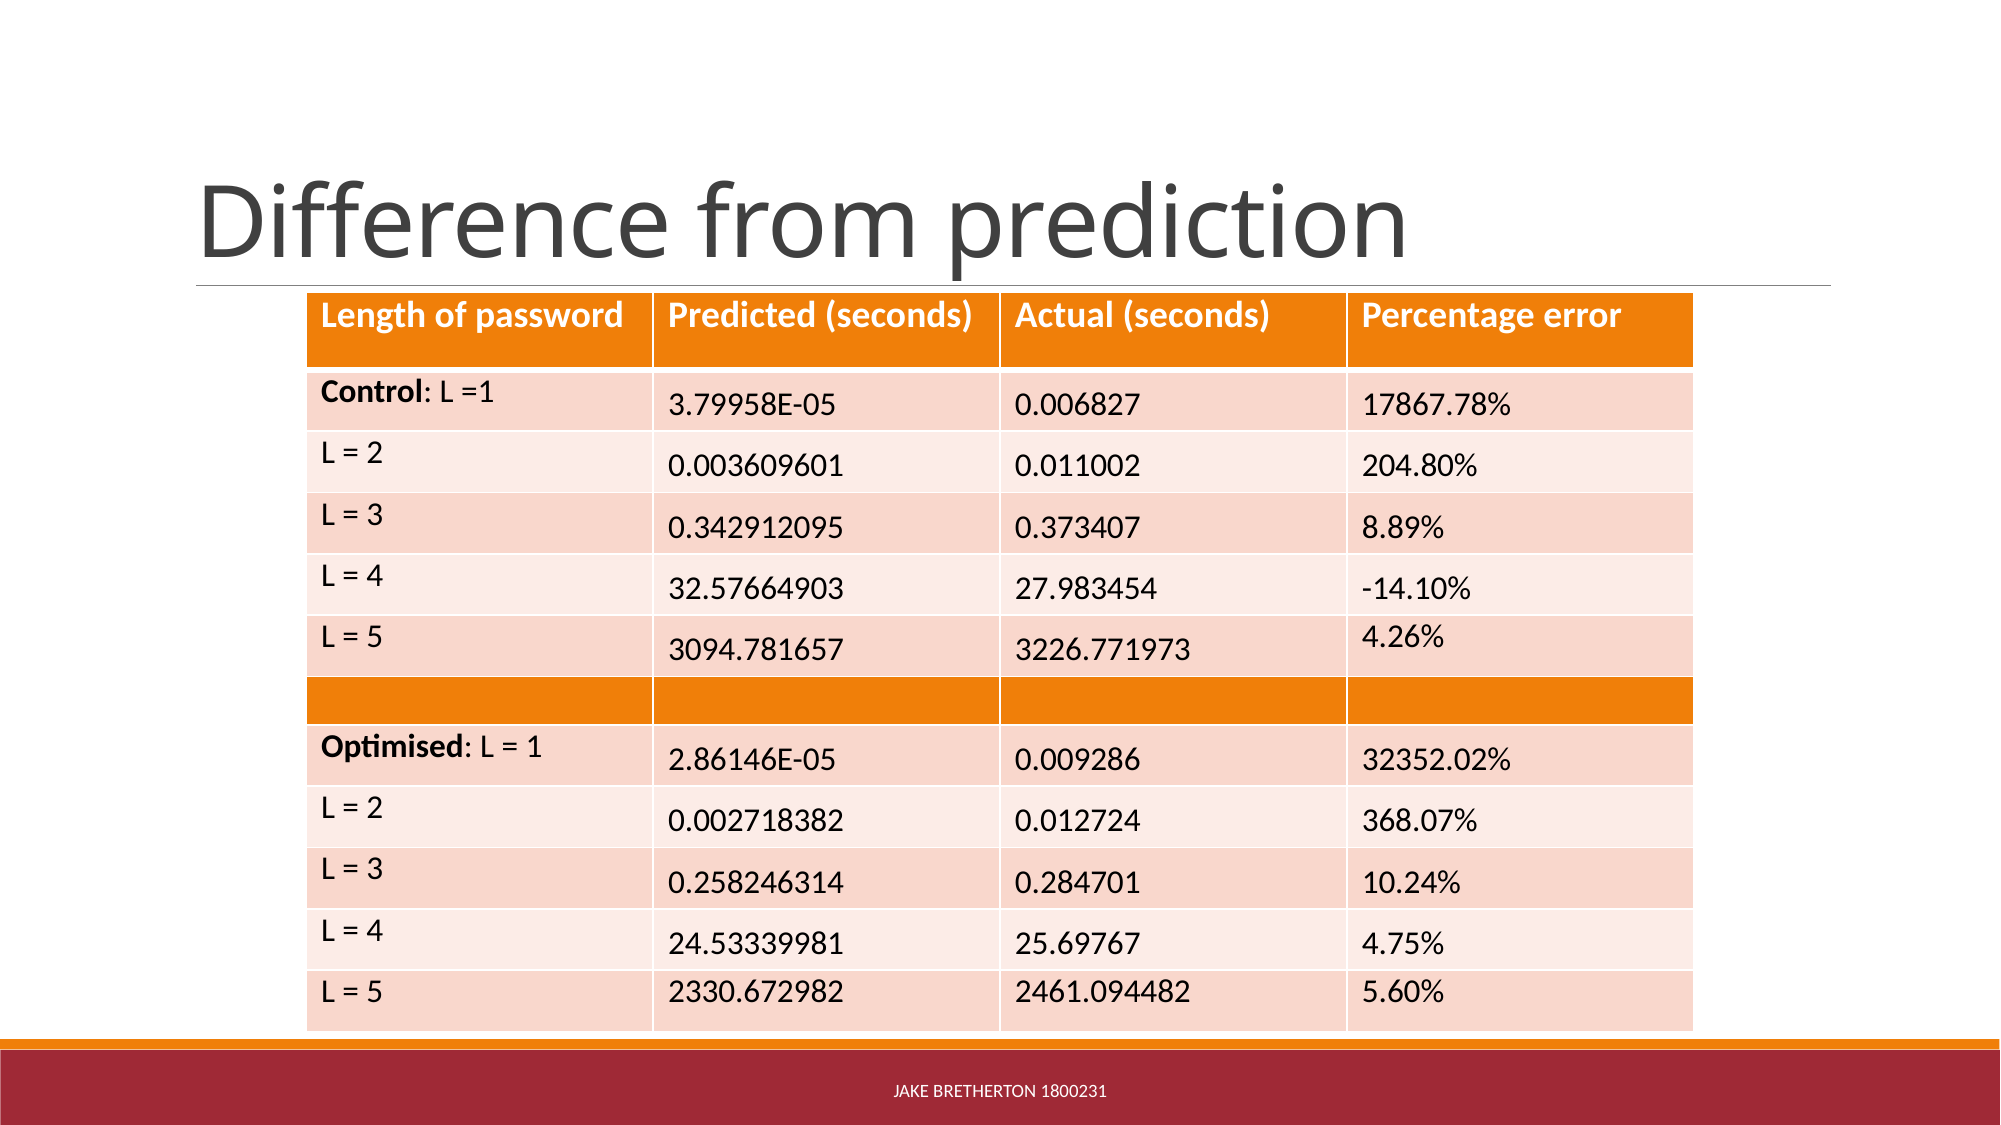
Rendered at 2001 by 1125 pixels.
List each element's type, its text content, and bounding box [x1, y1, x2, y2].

table_cell 17867.78% [1348, 373, 1693, 430]
table_cell 204.80% [1348, 432, 1693, 492]
table_cell 8.89% [1348, 493, 1693, 553]
table_cell 0.284701 [1001, 848, 1346, 908]
table_cell 25.69767 [1001, 910, 1346, 969]
table_cell 0.003609601 [654, 432, 999, 492]
table_cell L = 5 [307, 971, 652, 1031]
footer Jake Bretherton 1800231 [604, 1059, 1396, 1120]
table_cell 0.012724 [1001, 787, 1346, 847]
table_header Percentage error [1348, 293, 1693, 367]
table_cell L = 4 [307, 910, 652, 969]
table_header Length of password [307, 293, 652, 367]
table_cell 0.011002 [1001, 432, 1346, 492]
table_cell 32.57664903 [654, 555, 999, 614]
table_cell [1348, 677, 1693, 724]
title Difference from prediction [180, 47, 1830, 285]
table_cell 2461.094482 [1001, 971, 1346, 1031]
table_cell 3.79958E-05 [654, 373, 999, 430]
table_cell 4.75% [1348, 910, 1693, 969]
table_cell 24.53339981 [654, 910, 999, 969]
table_cell [654, 677, 999, 724]
table_cell L = 5 [307, 616, 652, 676]
table_cell L = 3 [307, 848, 652, 908]
table_cell [1001, 677, 1346, 724]
table_cell 27.983454 [1001, 555, 1346, 614]
table_cell Optimised: L = 1 [307, 726, 652, 785]
table_cell 0.009286 [1001, 726, 1346, 785]
table_cell 368.07% [1348, 787, 1693, 847]
table_cell 0.006827 [1001, 373, 1346, 430]
table_cell L = 4 [307, 555, 652, 614]
table_cell -14.10% [1348, 555, 1693, 614]
table_cell 4.26% [1348, 616, 1693, 676]
table_cell 2330.672982 [654, 971, 999, 1031]
table_cell 0.342912095 [654, 493, 999, 553]
table_cell L = 2 [307, 787, 652, 847]
table_cell 3094.781657 [654, 616, 999, 676]
table_cell Control: L =1 [307, 373, 652, 430]
table_cell 10.24% [1348, 848, 1693, 908]
table_cell 3226.771973 [1001, 616, 1346, 676]
table_cell 5.60% [1348, 971, 1693, 1031]
table_cell L = 3 [307, 493, 652, 553]
table_header Predicted (seconds) [654, 293, 999, 367]
table_cell 0.373407 [1001, 493, 1346, 553]
table_cell 0.258246314 [654, 848, 999, 908]
table_cell 32352.02% [1348, 726, 1693, 785]
table_cell 0.002718382 [654, 787, 999, 847]
table_cell L = 2 [307, 432, 652, 492]
table_cell [307, 677, 652, 724]
table_cell 2.86146E-05 [654, 726, 999, 785]
table_header Actual (seconds) [1001, 293, 1346, 367]
